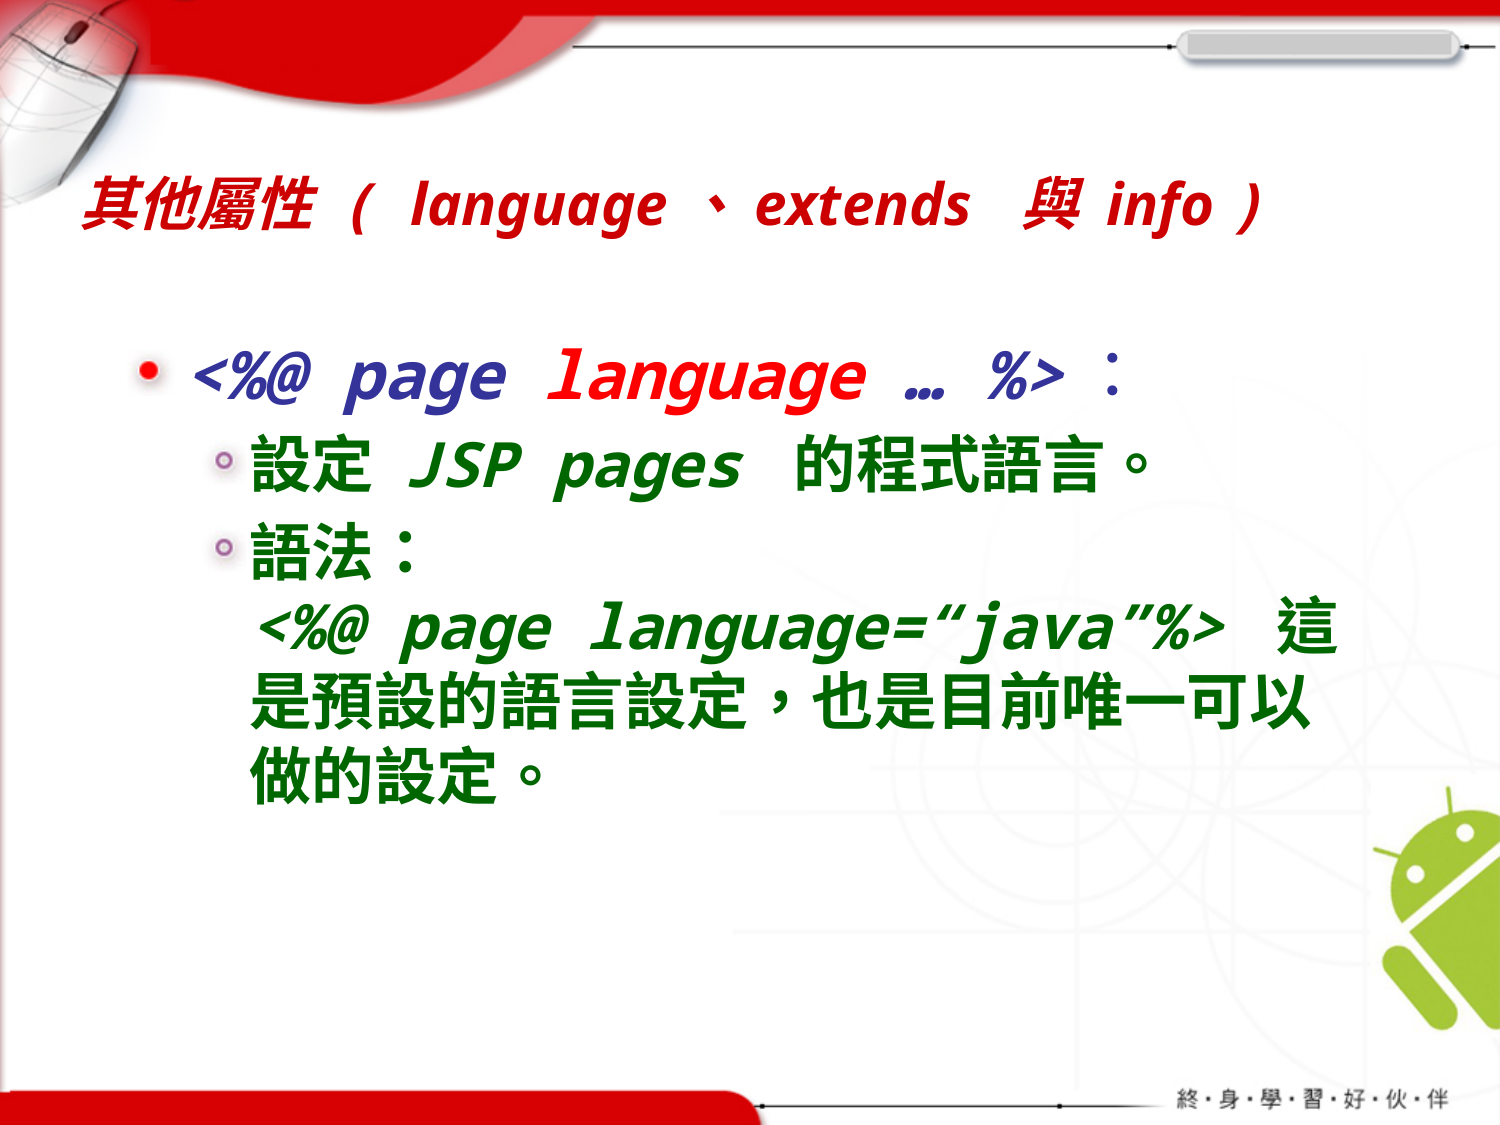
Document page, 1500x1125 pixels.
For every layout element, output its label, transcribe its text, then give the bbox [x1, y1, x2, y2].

title 其他屬性 ( language、extends 與 info ) [64, 136, 1416, 268]
list <%@ page language … %>： 設定 JSP pages 的程式語言。 語法： <%@ page language=“java”%> 這是預設的語言設定，也是目前唯一可以做的設定。 [112, 324, 1388, 1000]
picture [0, 0, 1500, 1125]
